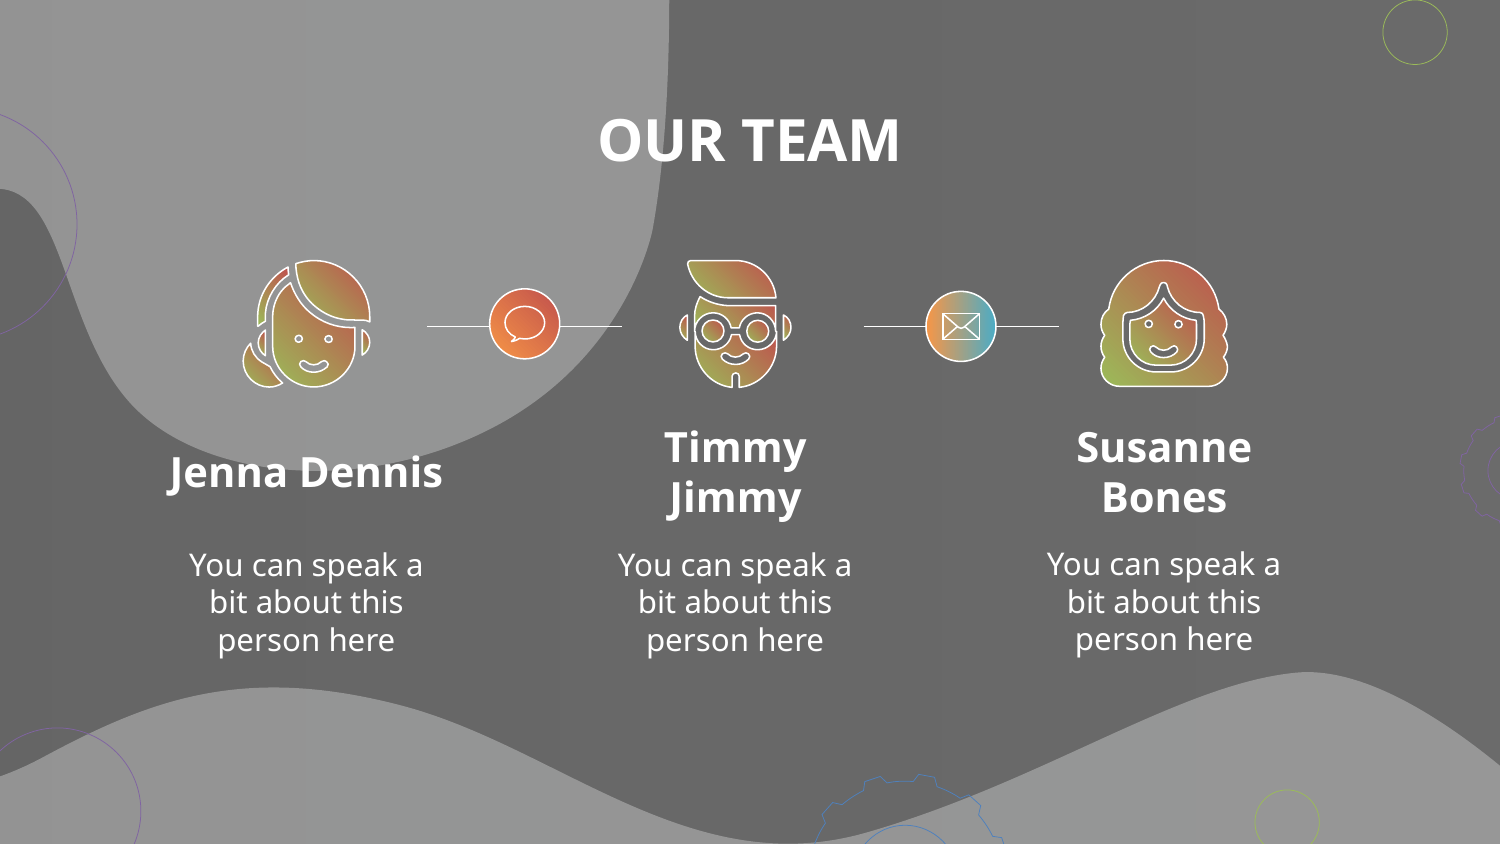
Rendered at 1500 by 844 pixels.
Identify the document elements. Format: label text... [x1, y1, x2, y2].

title Jenna Dennis [151, 430, 462, 512]
title OUR TEAM [116, 107, 1383, 168]
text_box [242, 260, 370, 388]
subtitle You can speak a bit about this person here [1009, 529, 1320, 659]
subtitle You can speak a bit about this person here [579, 529, 891, 659]
title Susanne Bones [1009, 430, 1320, 511]
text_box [1100, 260, 1228, 387]
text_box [925, 291, 997, 362]
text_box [679, 260, 792, 388]
subtitle You can speak a bit about this person here [151, 529, 462, 659]
title Timmy Jimmy [579, 430, 891, 512]
text_box [489, 288, 560, 359]
